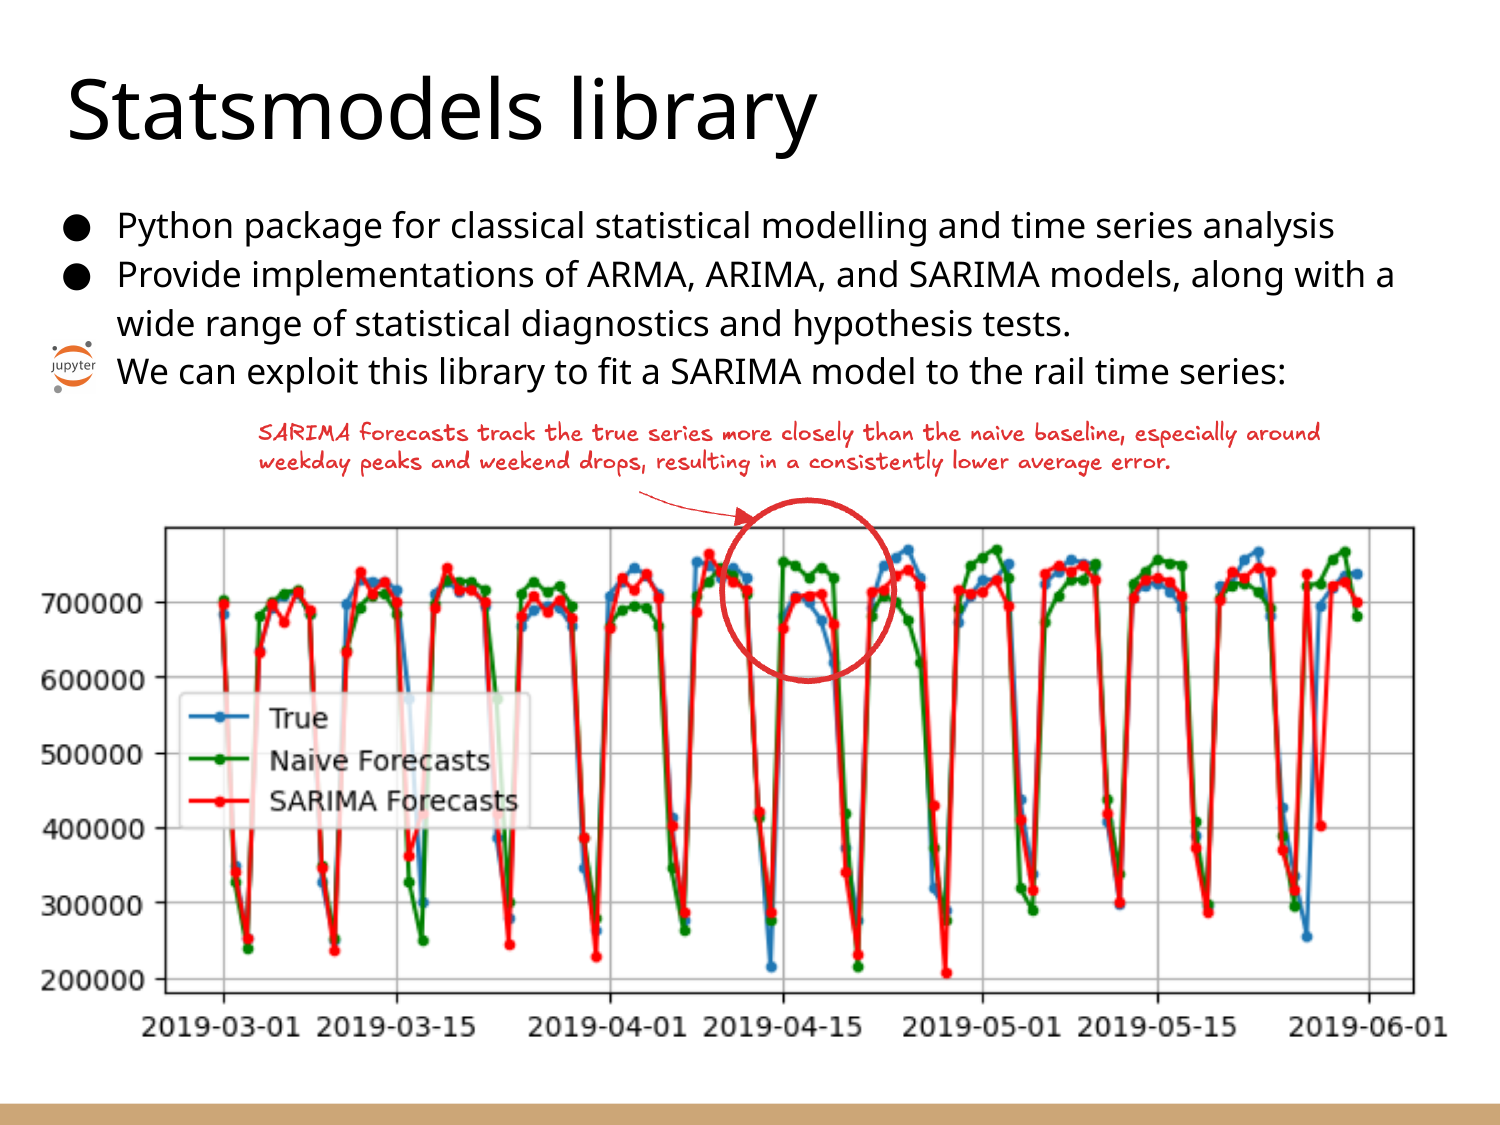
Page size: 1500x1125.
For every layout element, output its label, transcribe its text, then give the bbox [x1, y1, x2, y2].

list Python package for classical statistical modelling and time series analysis Provide implementations of ARMA, ARIMA, and SARIMA models, along with a wide range of statistical diagnostics and hypothesis tests. We can exploit this library to fit a SARIMA model to the rail time series: [26, 181, 1474, 404]
picture [50, 339, 96, 394]
picture [4, 405, 1483, 1075]
title Statsmodels library [51, 69, 1449, 172]
